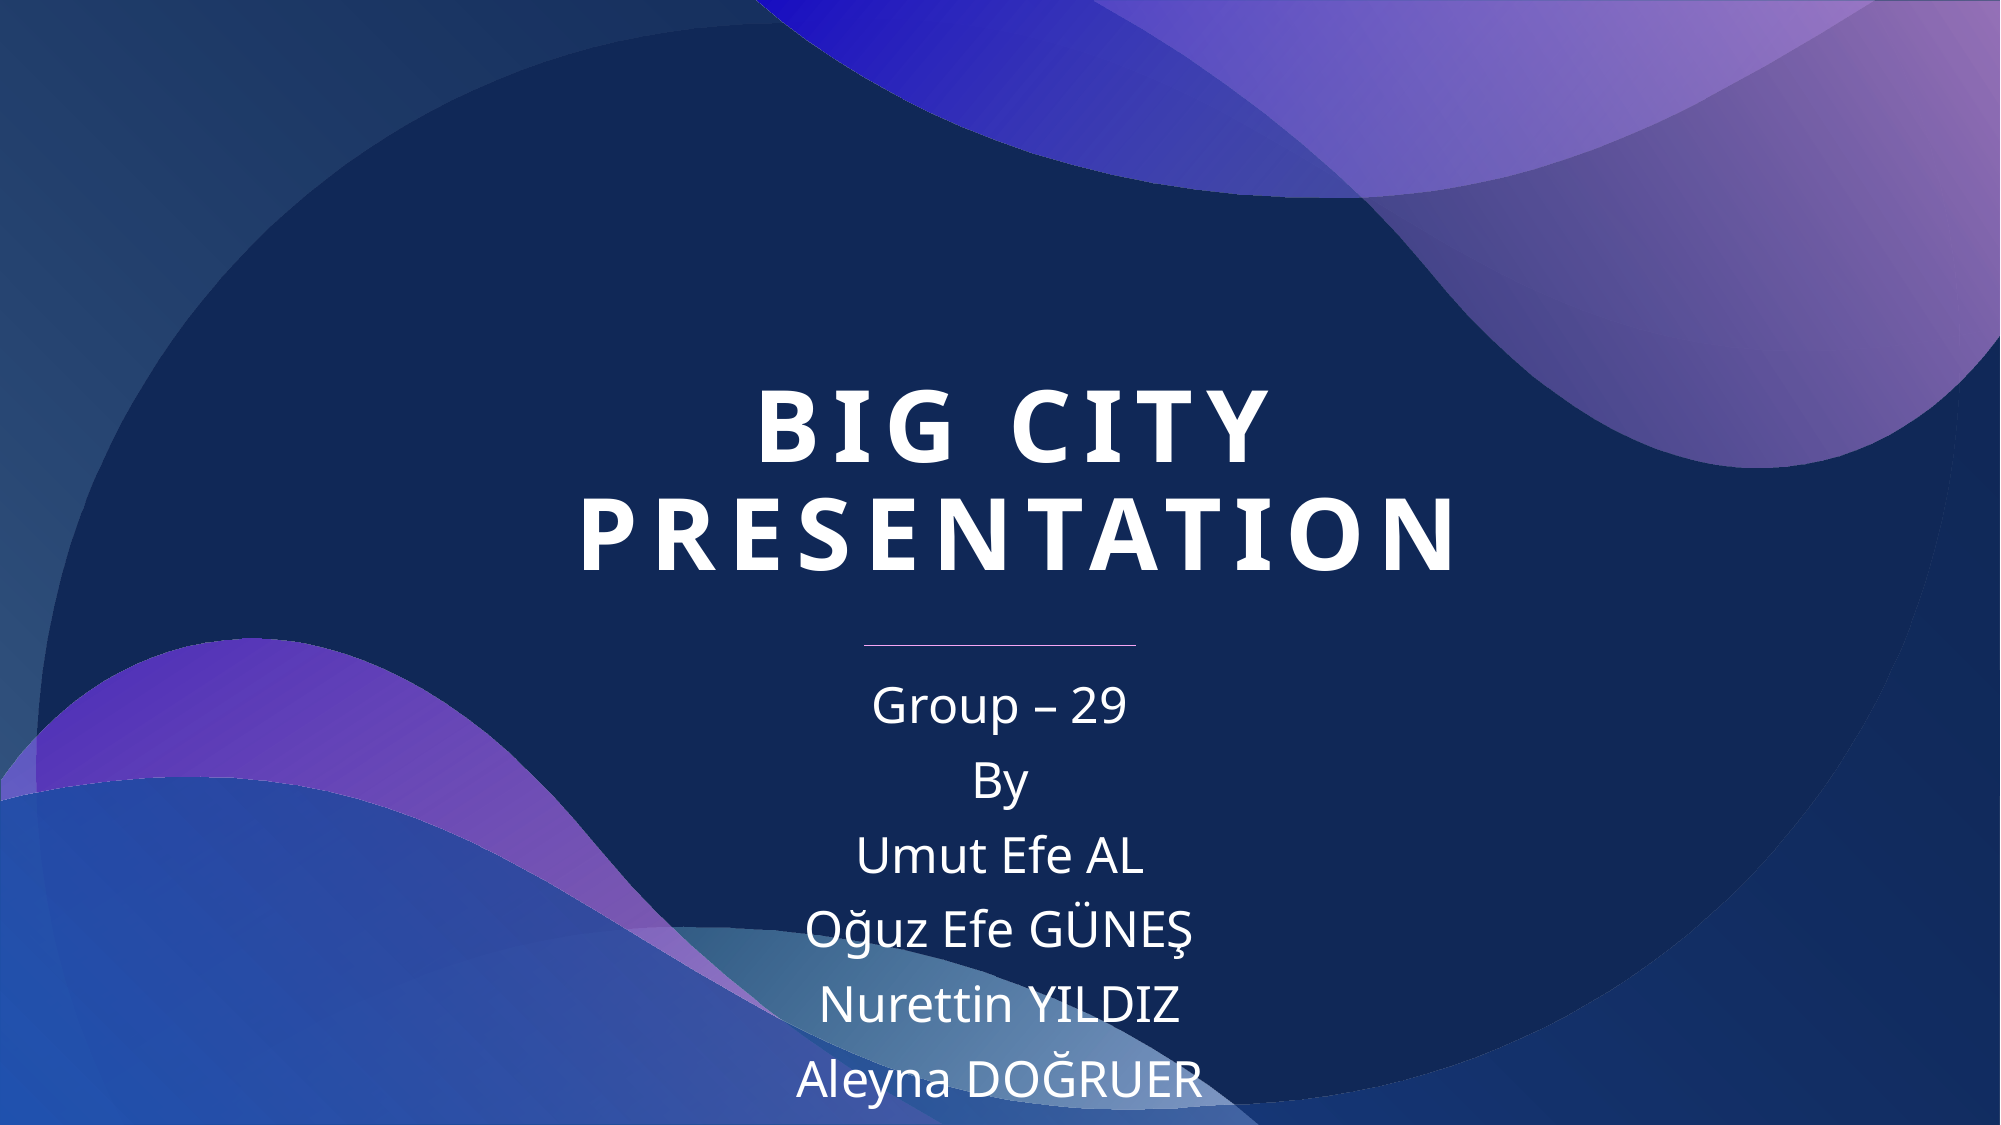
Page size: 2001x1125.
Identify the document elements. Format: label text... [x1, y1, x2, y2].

title BIG CITY Presentation [203, 356, 1832, 600]
subtitle Group – 29 By Umut Efe AL Oğuz Efe GÜNEŞ Nurettin YILDIZ Aleyna DOĞRUER [420, 672, 1580, 798]
